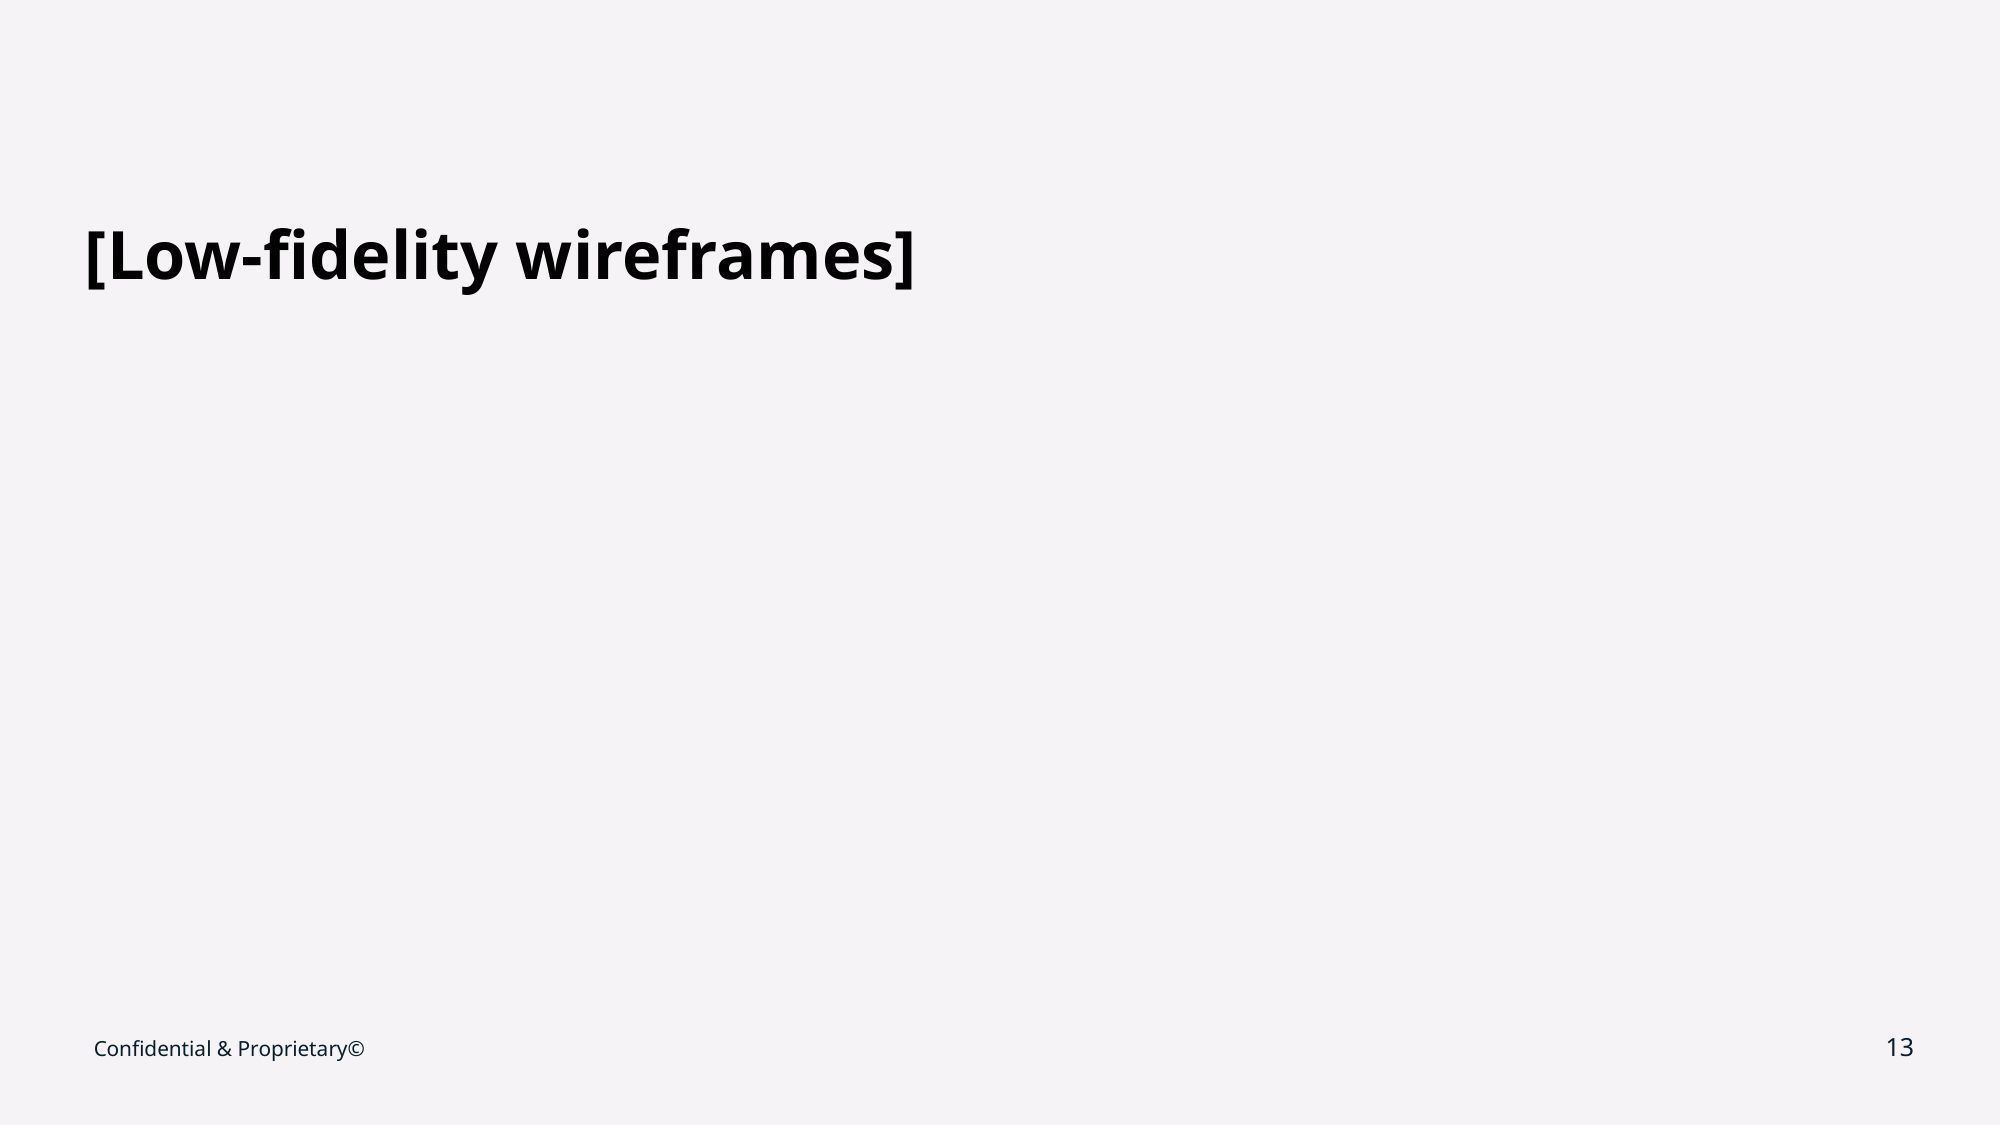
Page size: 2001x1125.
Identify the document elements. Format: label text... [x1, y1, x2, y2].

title [Low-fidelity wireframes] [70, 138, 1930, 356]
slide_number ‹#› [1849, 1018, 1930, 1079]
footer Confidential & Proprietary© [78, 1018, 1822, 1079]
